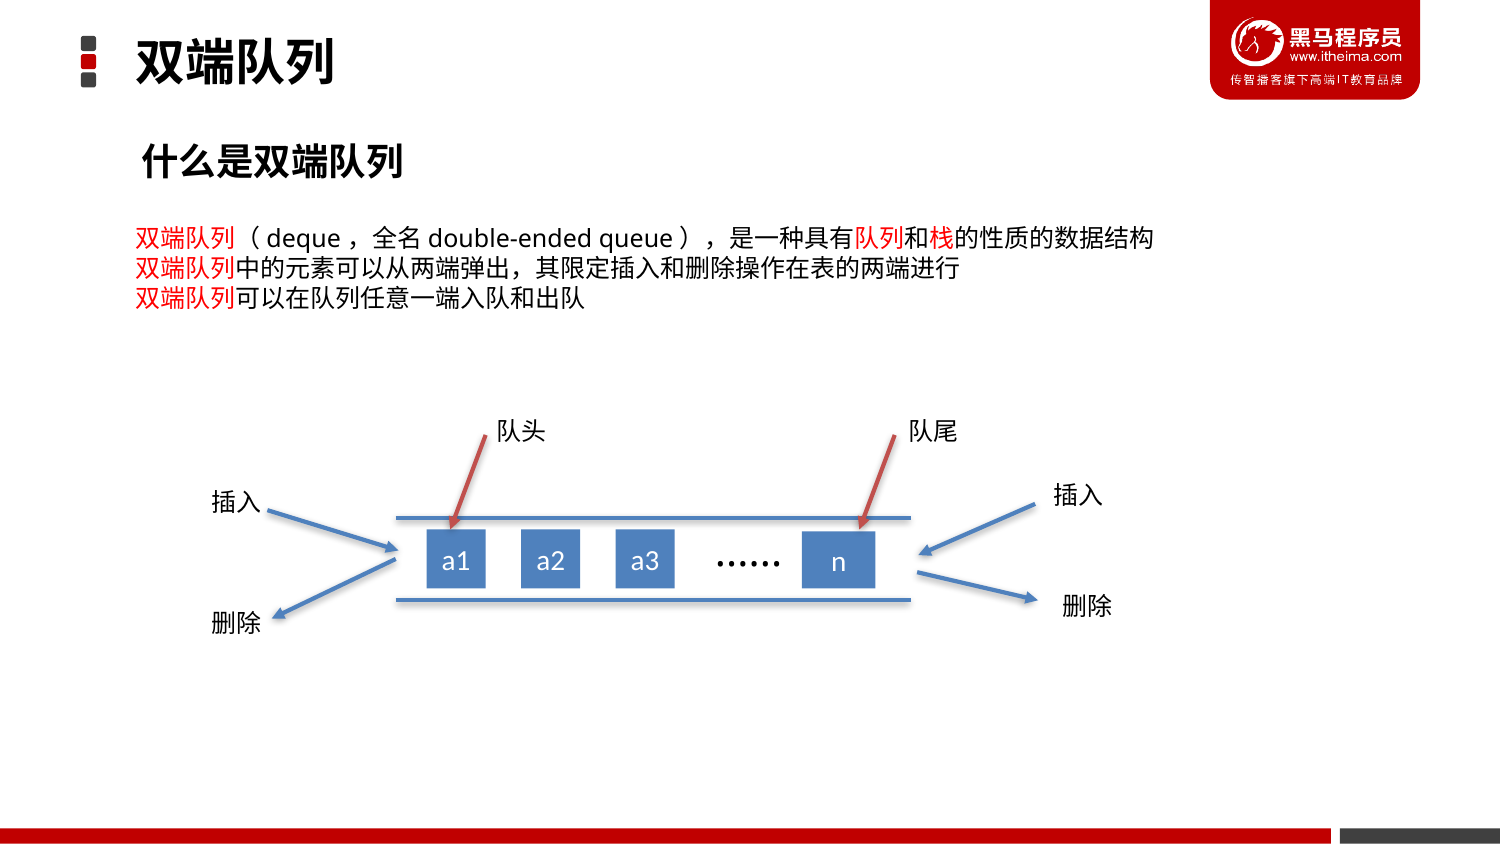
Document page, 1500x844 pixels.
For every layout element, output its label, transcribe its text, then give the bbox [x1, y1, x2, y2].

text_box 队尾 [893, 408, 974, 453]
text_box 插入 [196, 478, 277, 524]
picture [1212, 8, 1421, 94]
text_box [916, 571, 1039, 601]
text_box 删除 [1047, 583, 1128, 628]
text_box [271, 559, 396, 619]
text_box a3 [613, 527, 677, 591]
text_box 双端队列 [123, 0, 1007, 132]
text_box a2 [519, 527, 582, 591]
text_box n [800, 529, 877, 591]
text_box 删除 [196, 600, 277, 646]
text_box 插入 [1038, 472, 1119, 517]
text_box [449, 434, 486, 530]
text_box 队头 [482, 408, 562, 453]
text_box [918, 503, 1036, 556]
text_box 什么是双端队列 [126, 131, 419, 191]
text_box a1 [424, 527, 488, 591]
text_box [267, 509, 399, 551]
text_box ...... [700, 527, 798, 583]
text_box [859, 434, 895, 530]
text_box 双端队列（deque，全名double-ended queue），是一种具有队列和栈的性质的数据结构 双端队列中的元素可以从两端弹出，其限定插入和删除操作在表的两端进行 双端队列可以在队列任意一端入队和出队 [120, 215, 1170, 320]
